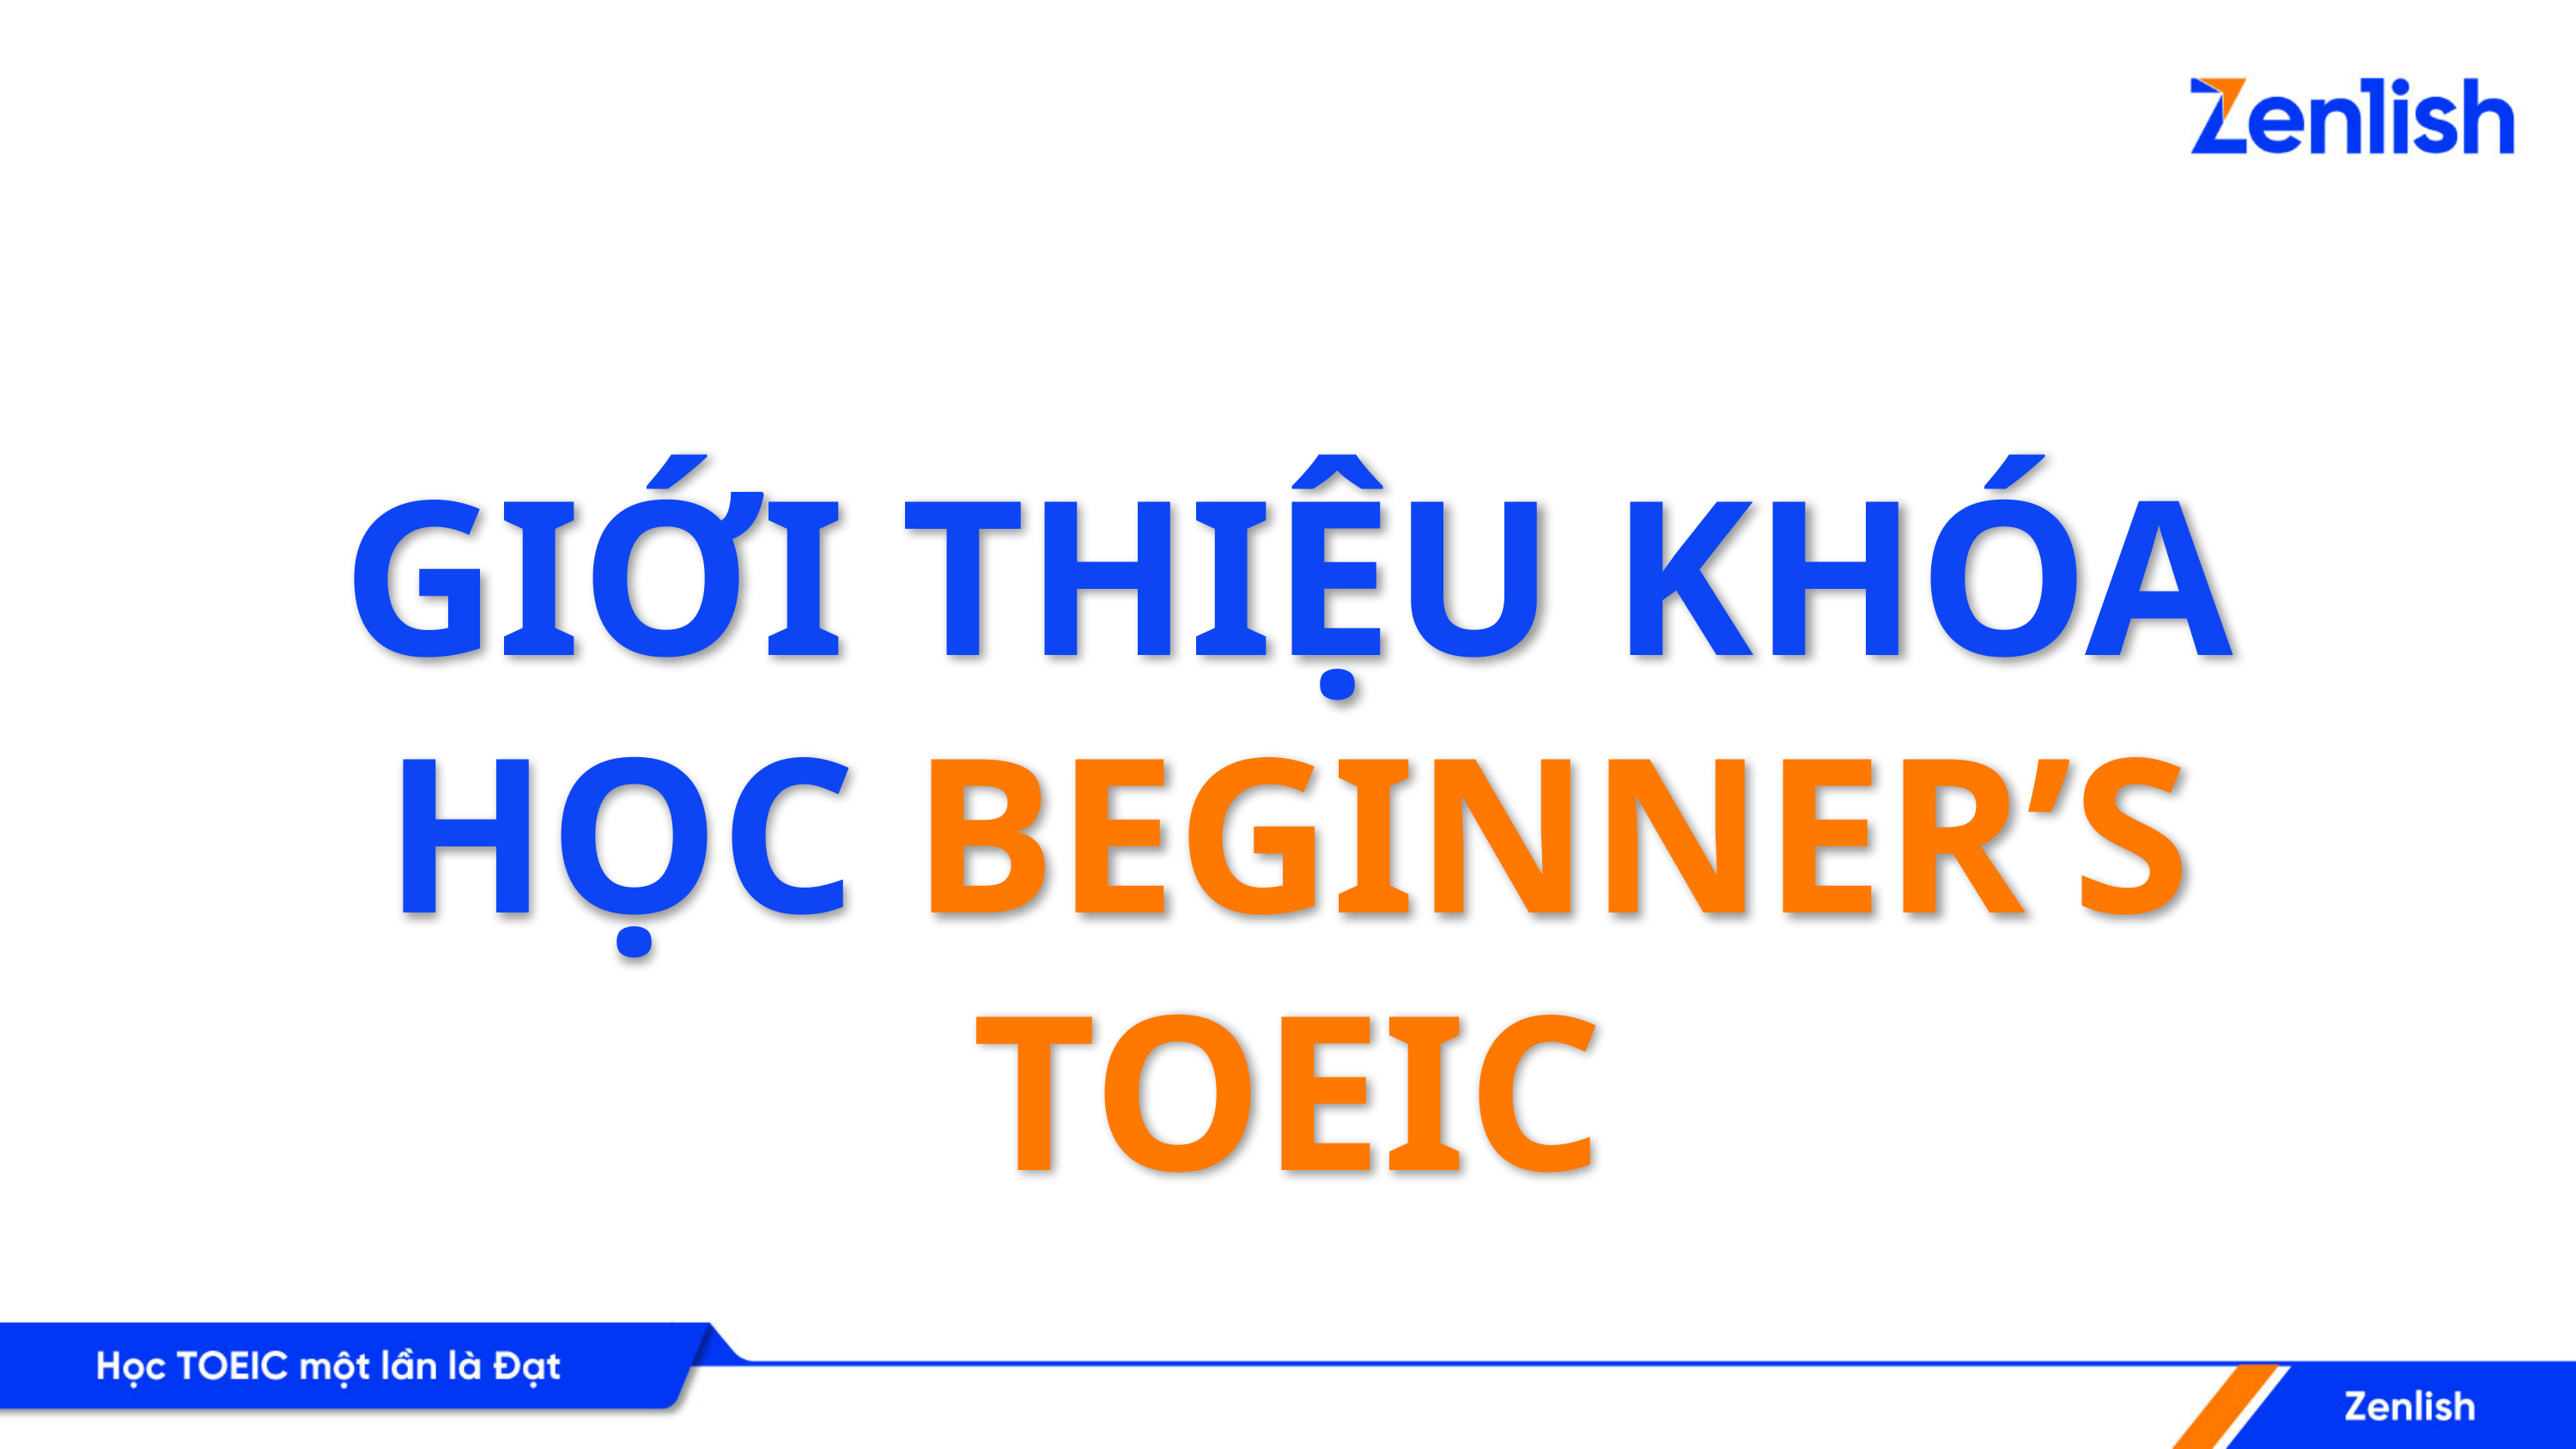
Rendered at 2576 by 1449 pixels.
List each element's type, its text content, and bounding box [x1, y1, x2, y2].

picture [0, 0, 2576, 1449]
text_box GIỚI THIỆU KHÓA HỌC BEGINNER’S TOEIC [153, 434, 2423, 961]
